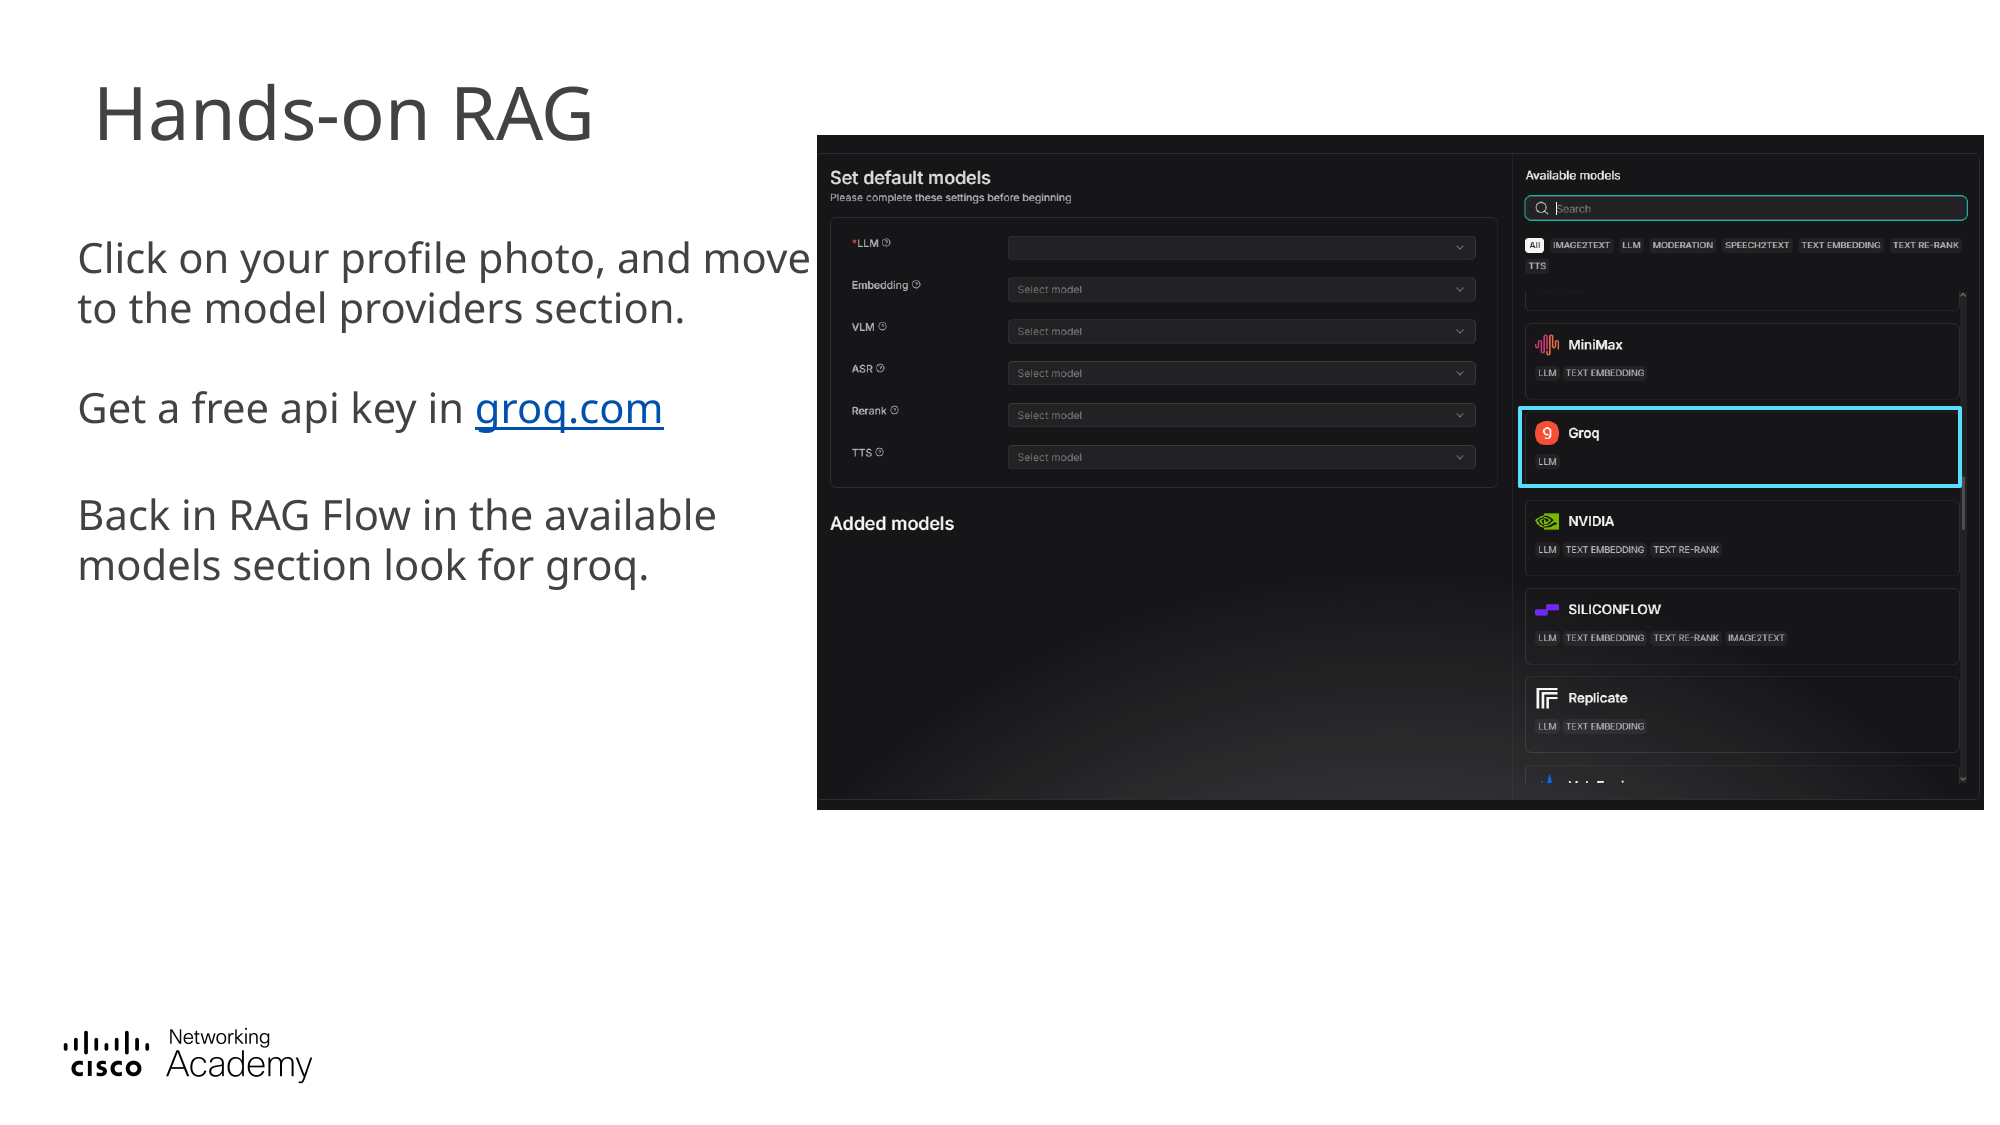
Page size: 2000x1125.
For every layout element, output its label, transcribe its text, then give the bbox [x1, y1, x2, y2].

text_box Click on your profile photo, and move to the model providers section. Get a free api key in groq.com Back in RAG Flow in the available models section look for groq. [62, 223, 812, 747]
title Hands-on RAG [86, 62, 1886, 175]
picture [60, 1024, 316, 1087]
picture [817, 135, 1984, 811]
